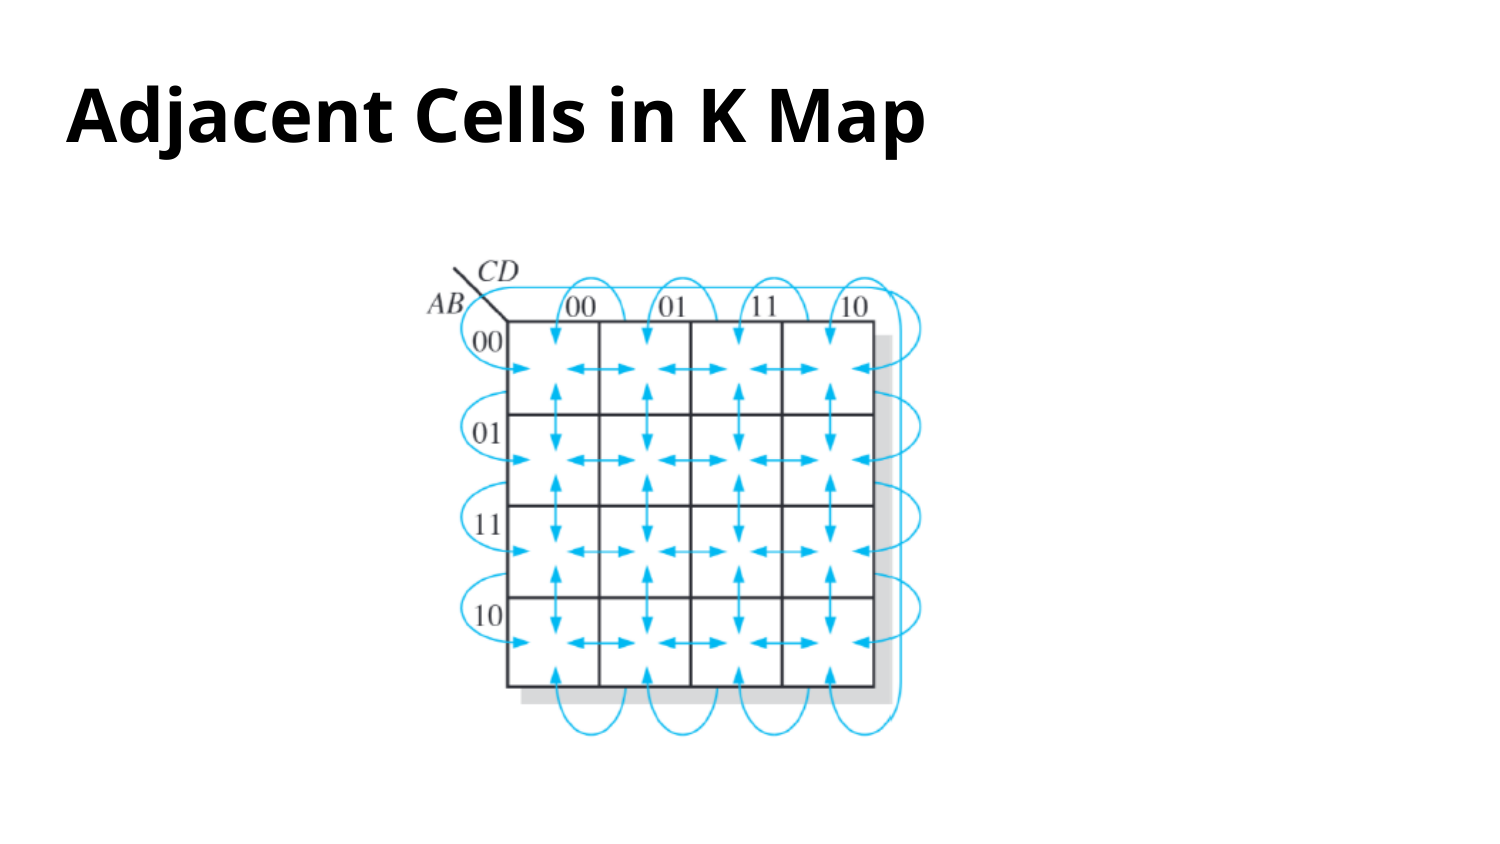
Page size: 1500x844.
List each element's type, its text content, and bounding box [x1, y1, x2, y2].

picture [415, 233, 965, 750]
title Adjacent Cells in K Map [51, 48, 1449, 180]
